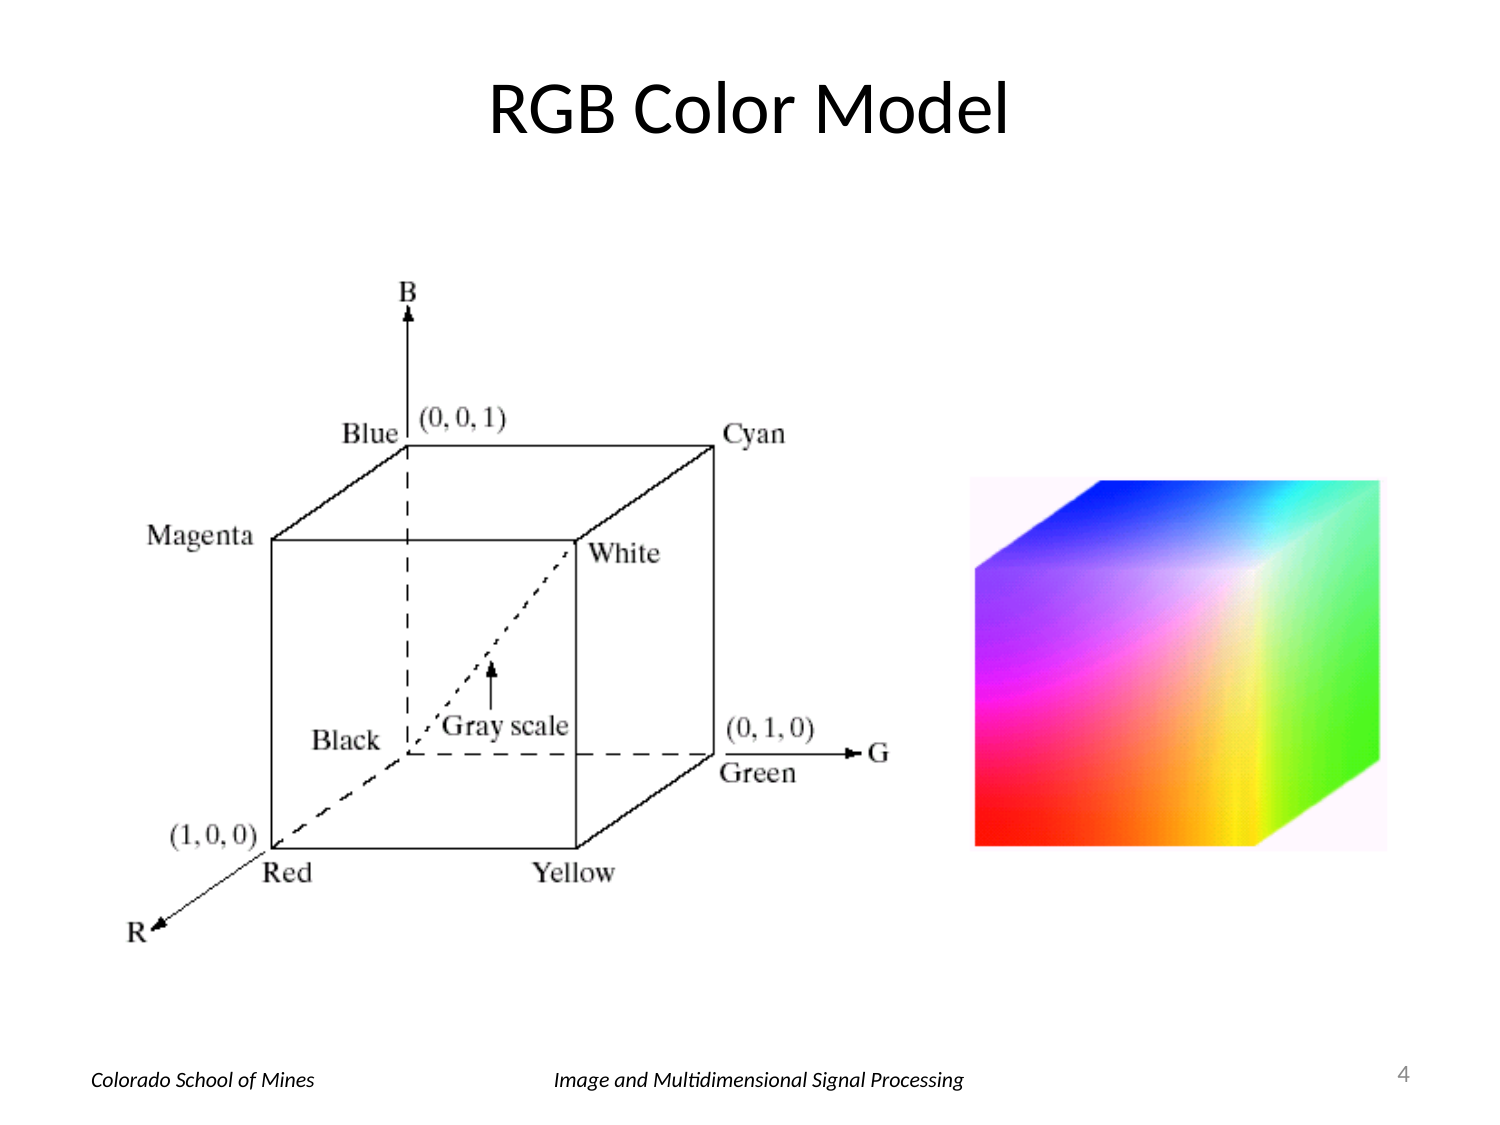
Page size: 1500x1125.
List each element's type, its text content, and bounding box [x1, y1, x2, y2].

picture [37, 262, 901, 957]
title RGB Color Model [75, 45, 1425, 163]
picture [937, 474, 1426, 866]
slide_number 4 [1074, 1042, 1425, 1103]
